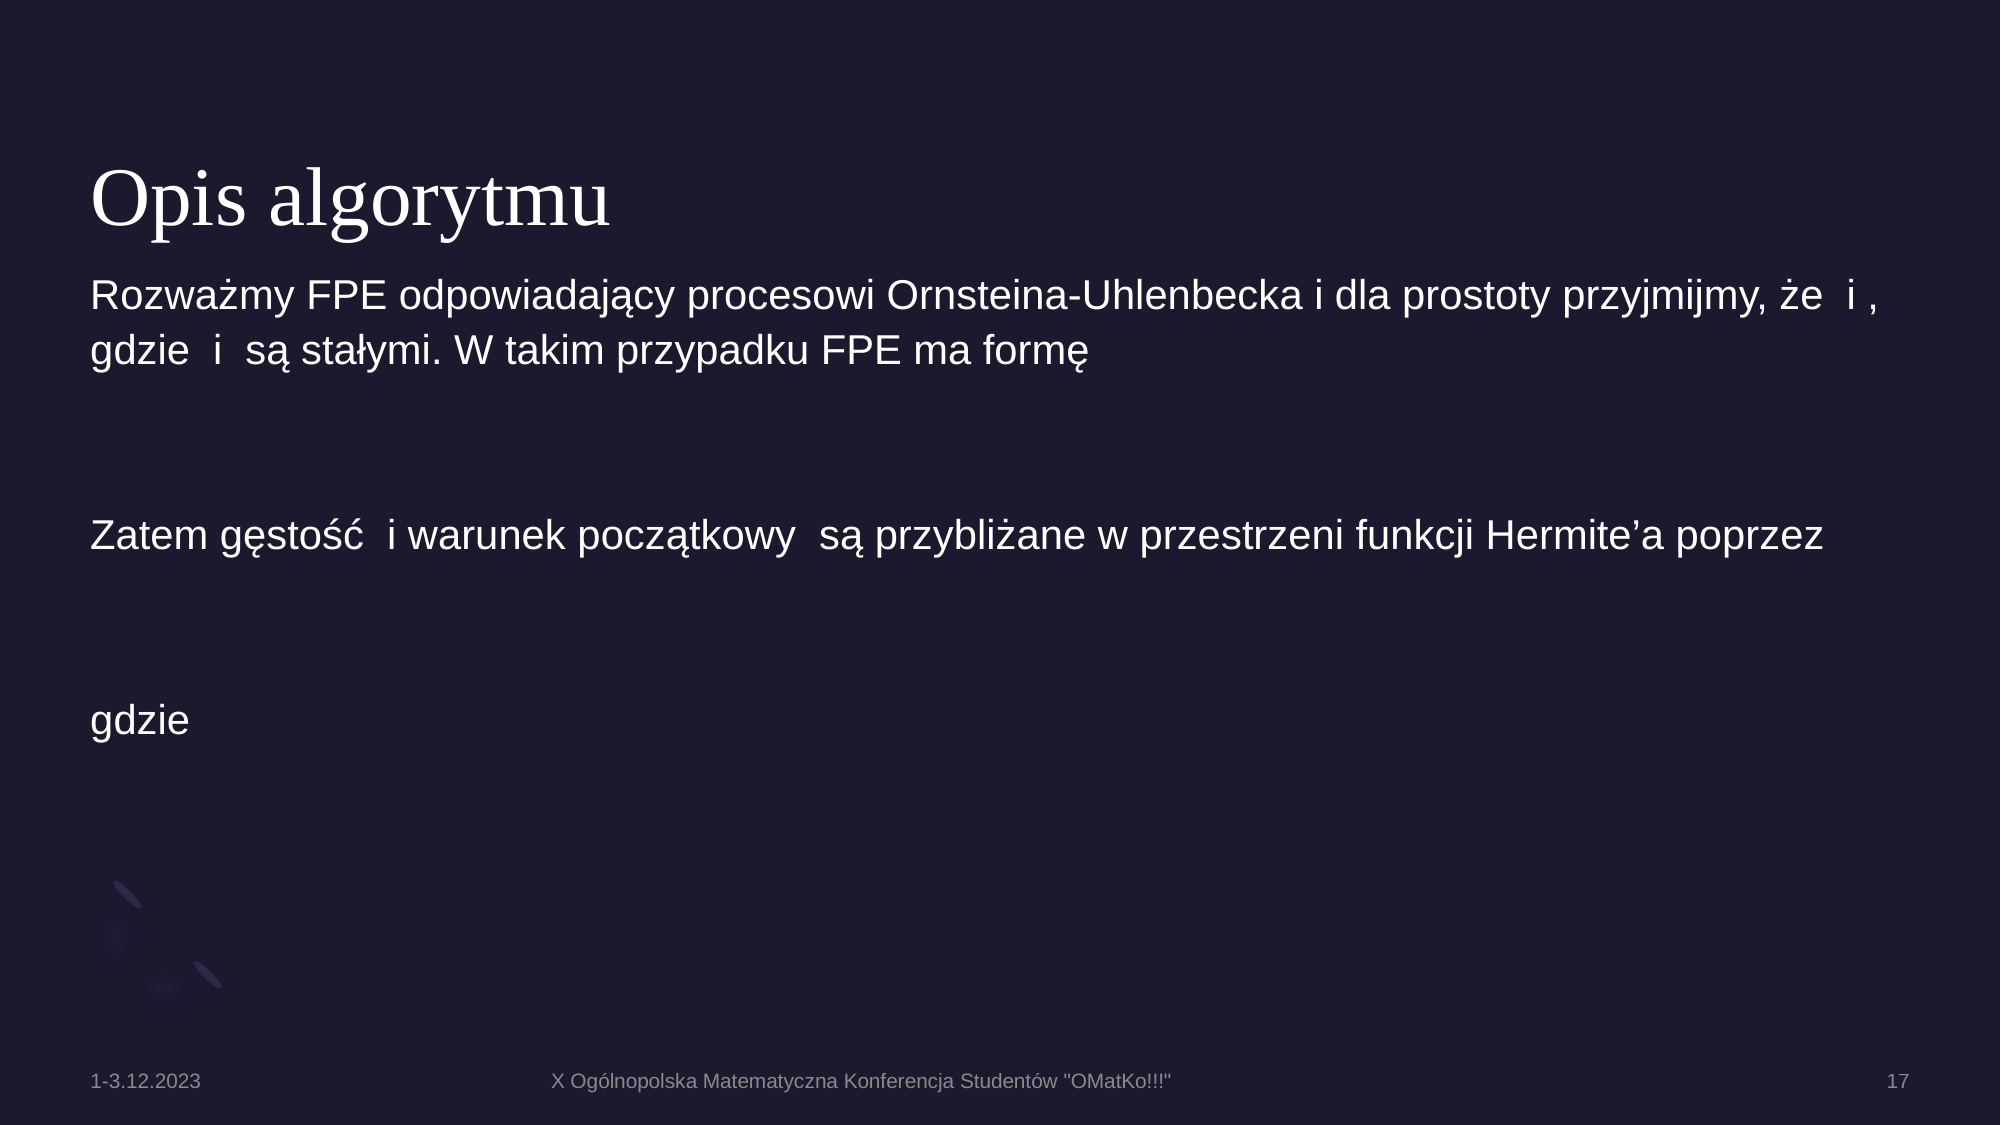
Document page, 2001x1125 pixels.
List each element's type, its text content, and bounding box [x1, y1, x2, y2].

title Opis algorytmu [90, 153, 1910, 256]
footer X Ogólnopolska Matematyczna Konferencja Studentów "OMatKo!!!" [551, 1067, 1598, 1093]
slide_number 17 [1632, 1067, 1910, 1093]
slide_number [90, 1067, 522, 1093]
